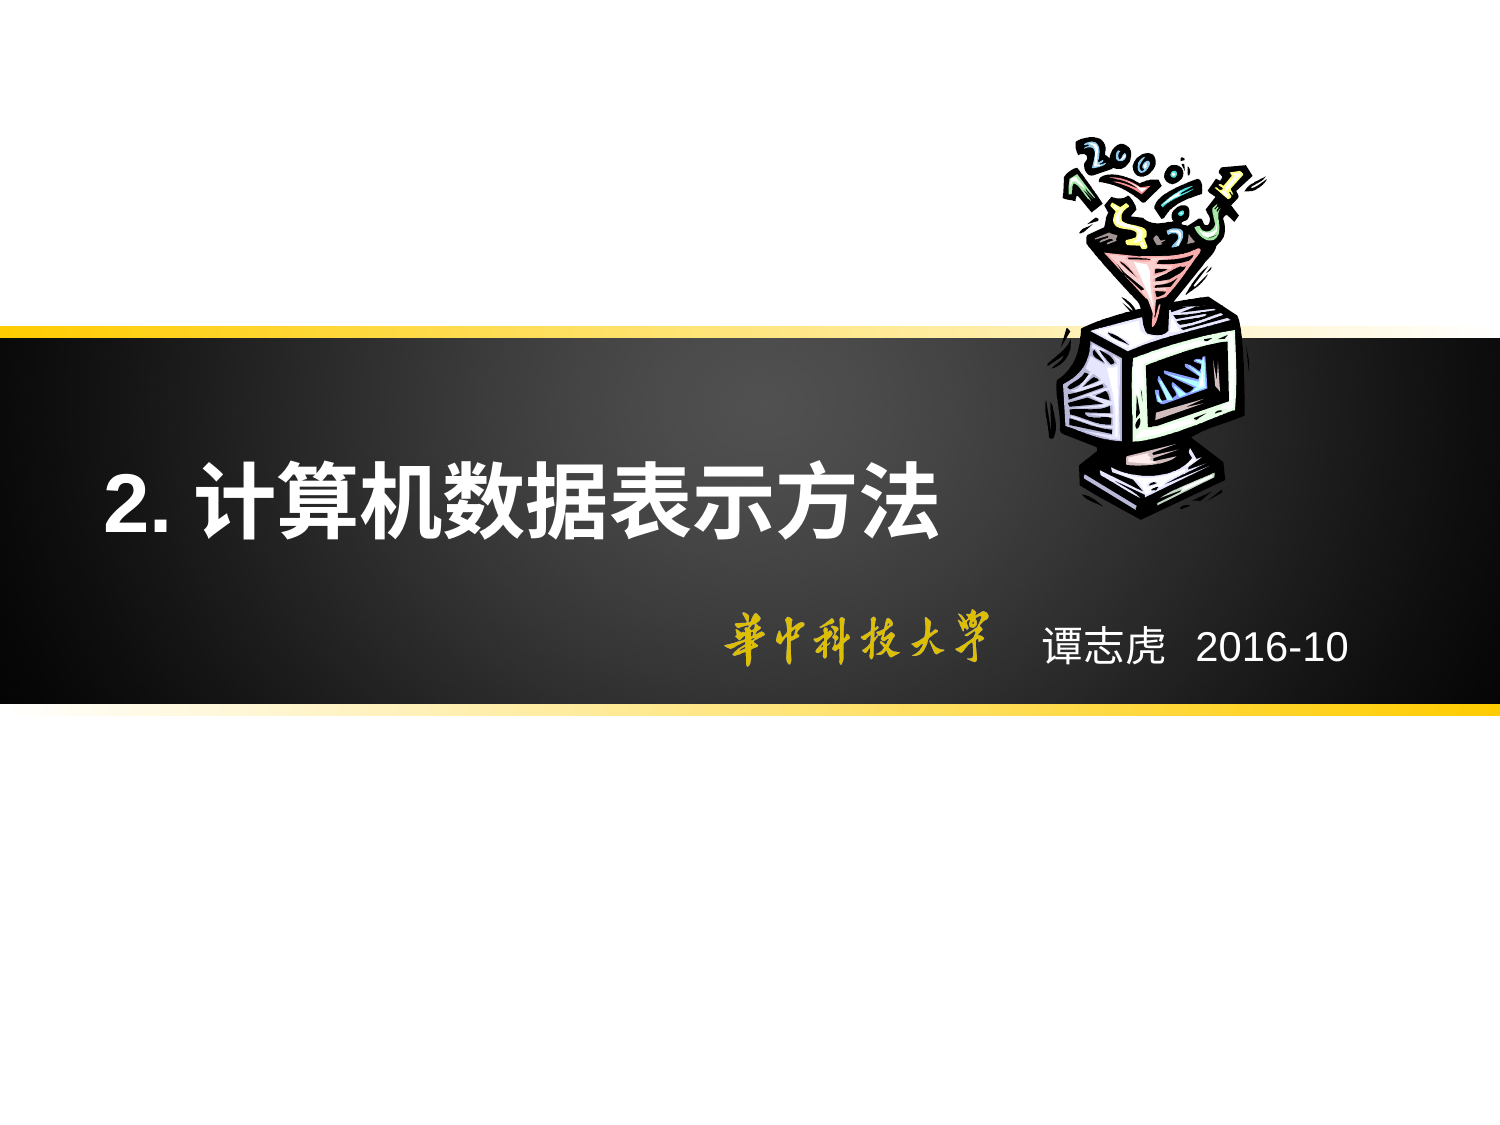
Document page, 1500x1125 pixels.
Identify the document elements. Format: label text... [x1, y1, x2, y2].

picture [0, 136, 1500, 704]
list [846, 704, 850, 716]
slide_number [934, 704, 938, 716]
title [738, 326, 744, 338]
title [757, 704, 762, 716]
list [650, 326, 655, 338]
text_box 2.计算机数据表示方法 [1, 456, 1115, 542]
text_box 谭志虎 2016-10 [1026, 597, 1376, 681]
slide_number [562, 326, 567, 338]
